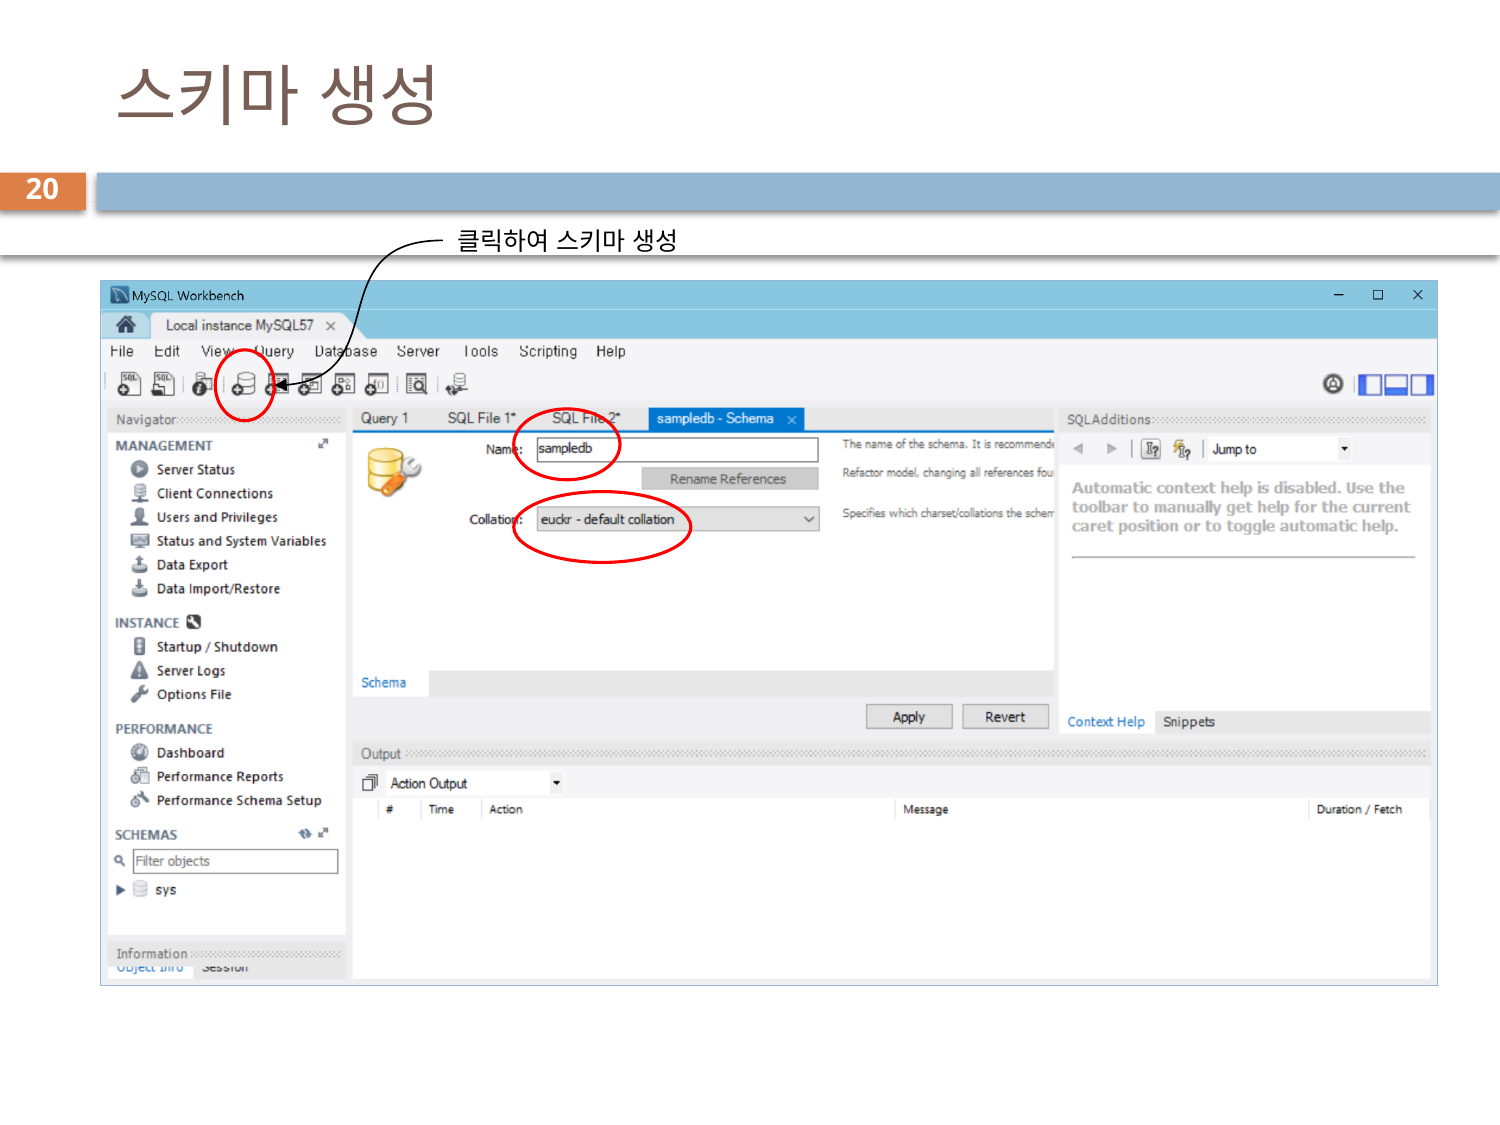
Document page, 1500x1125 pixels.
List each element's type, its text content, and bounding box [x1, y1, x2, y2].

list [100, 280, 1439, 987]
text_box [274, 240, 444, 386]
text_box 클릭하여 스키마 생성 [442, 218, 798, 263]
slide_number 20 [0, 170, 87, 211]
title 스키마 생성 [100, 37, 1438, 149]
